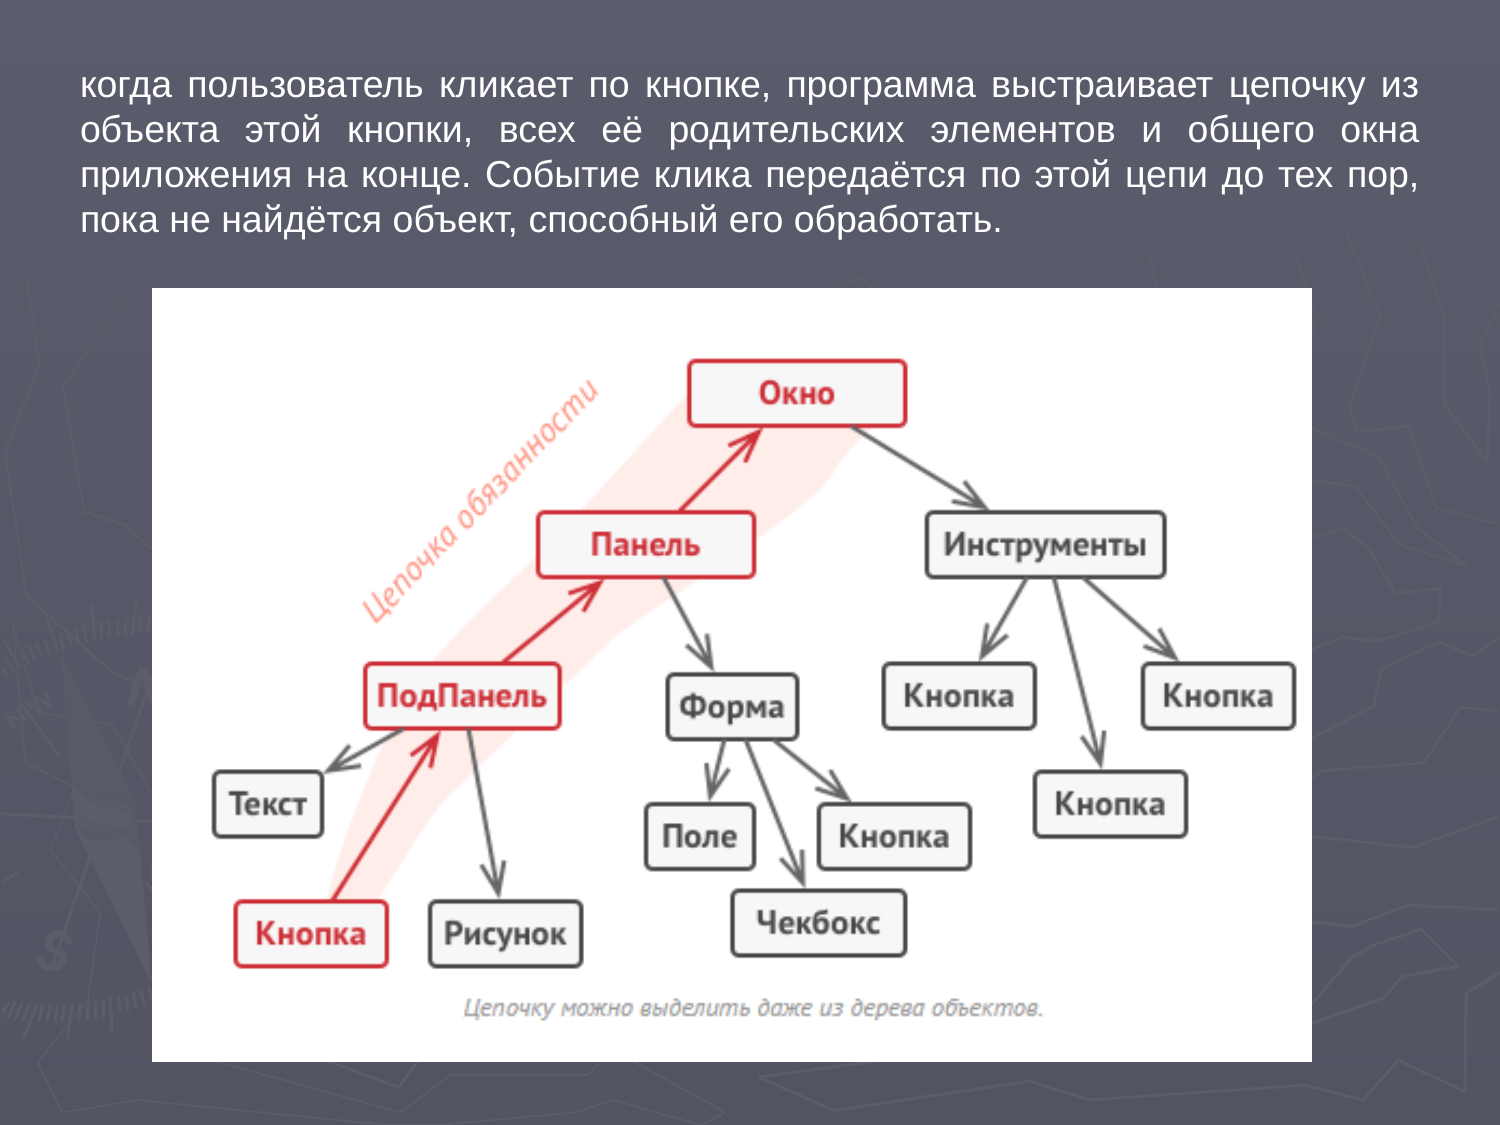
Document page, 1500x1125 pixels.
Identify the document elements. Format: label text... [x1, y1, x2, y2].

text_box когда пользователь кликает по кнопке, программа выстраивает цепочку из объекта этой кнопки, всех её родительских элементов и общего окна приложения на конце. Событие клика передаётся по этой цепи до тех пор, пока не найдётся объект, способный его обработать. [64, 44, 1436, 255]
picture [151, 288, 1313, 1062]
